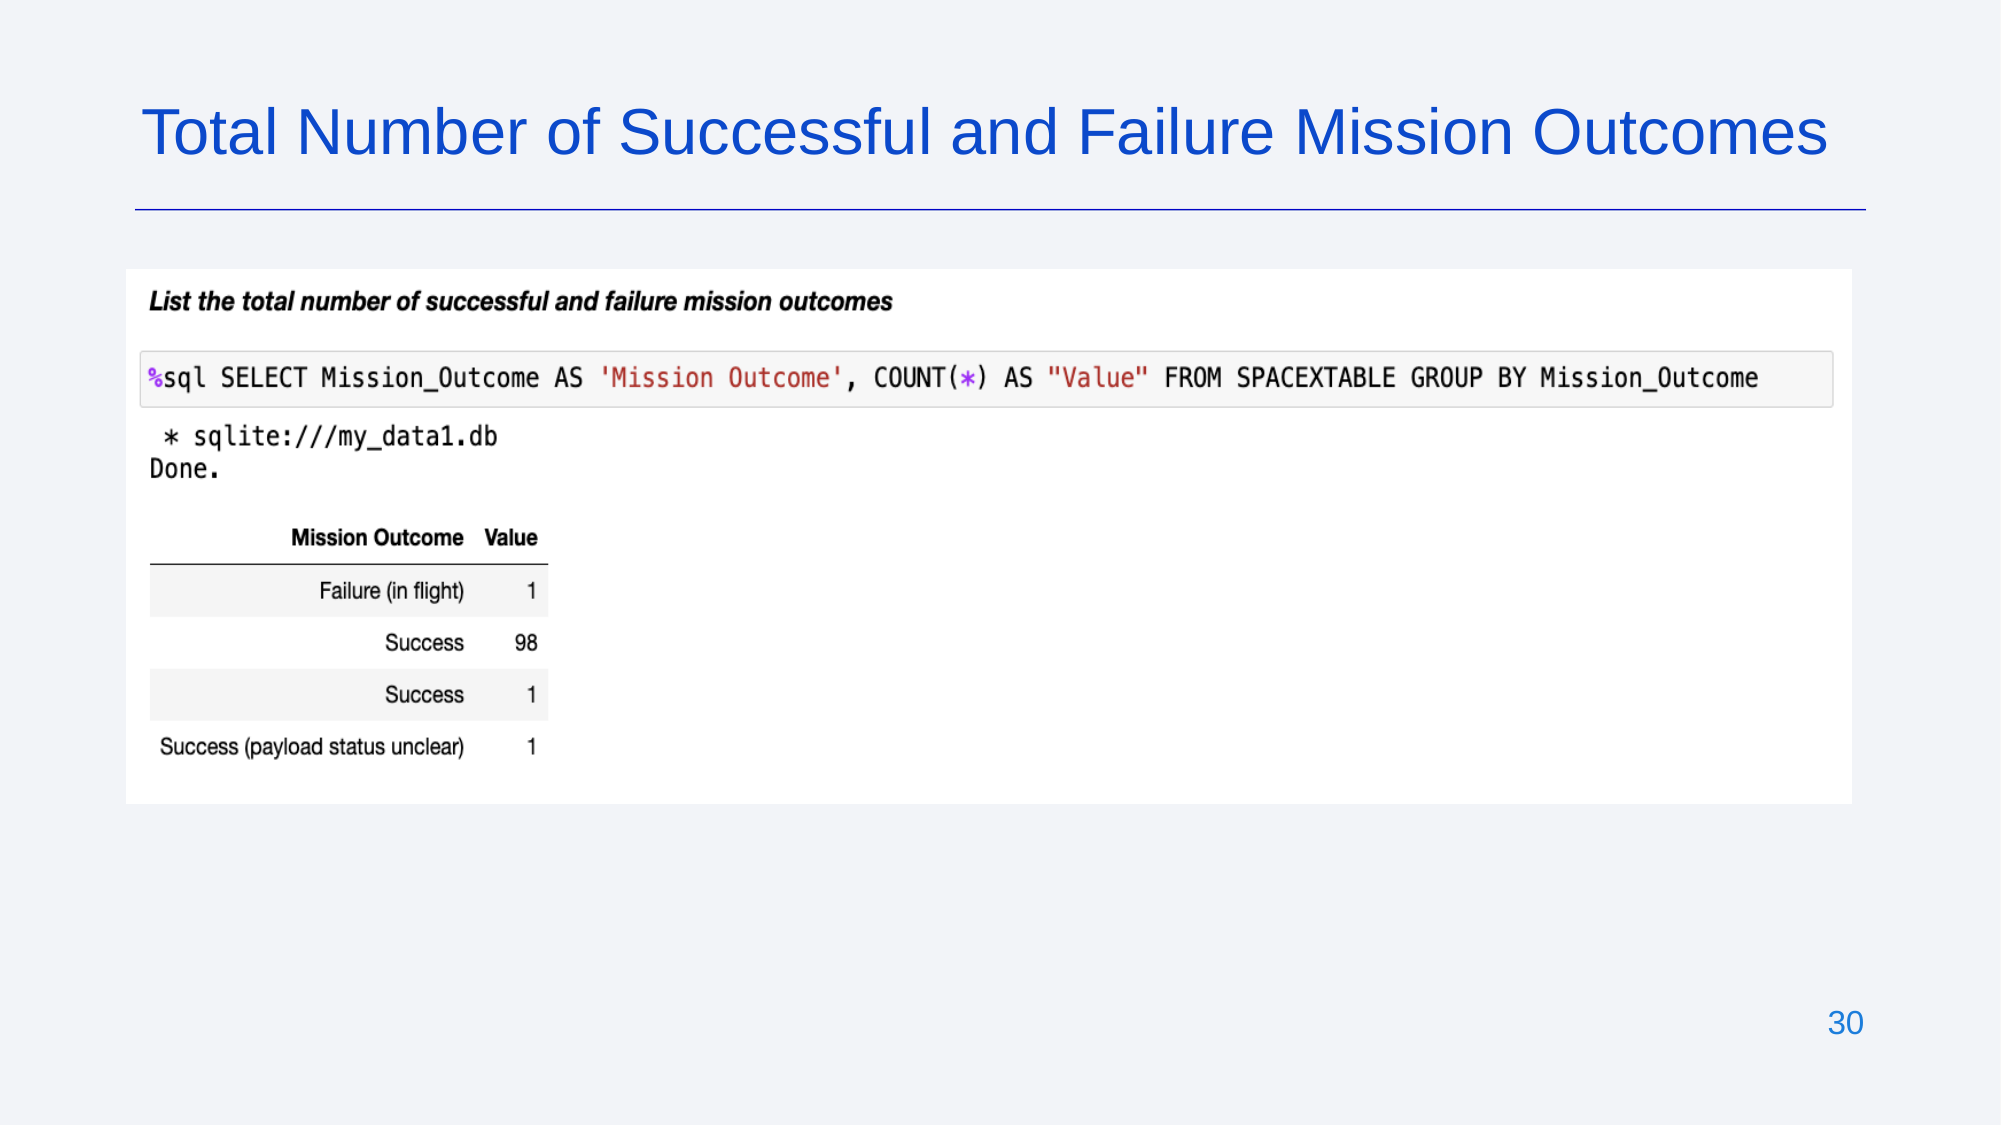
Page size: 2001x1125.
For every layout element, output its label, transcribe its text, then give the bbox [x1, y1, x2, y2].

picture [0, 0, 2001, 1125]
slide_number ‹#› [1429, 988, 1880, 1055]
text_box Total Number of Successful and Failure Mission Outcomes [126, 88, 1852, 179]
